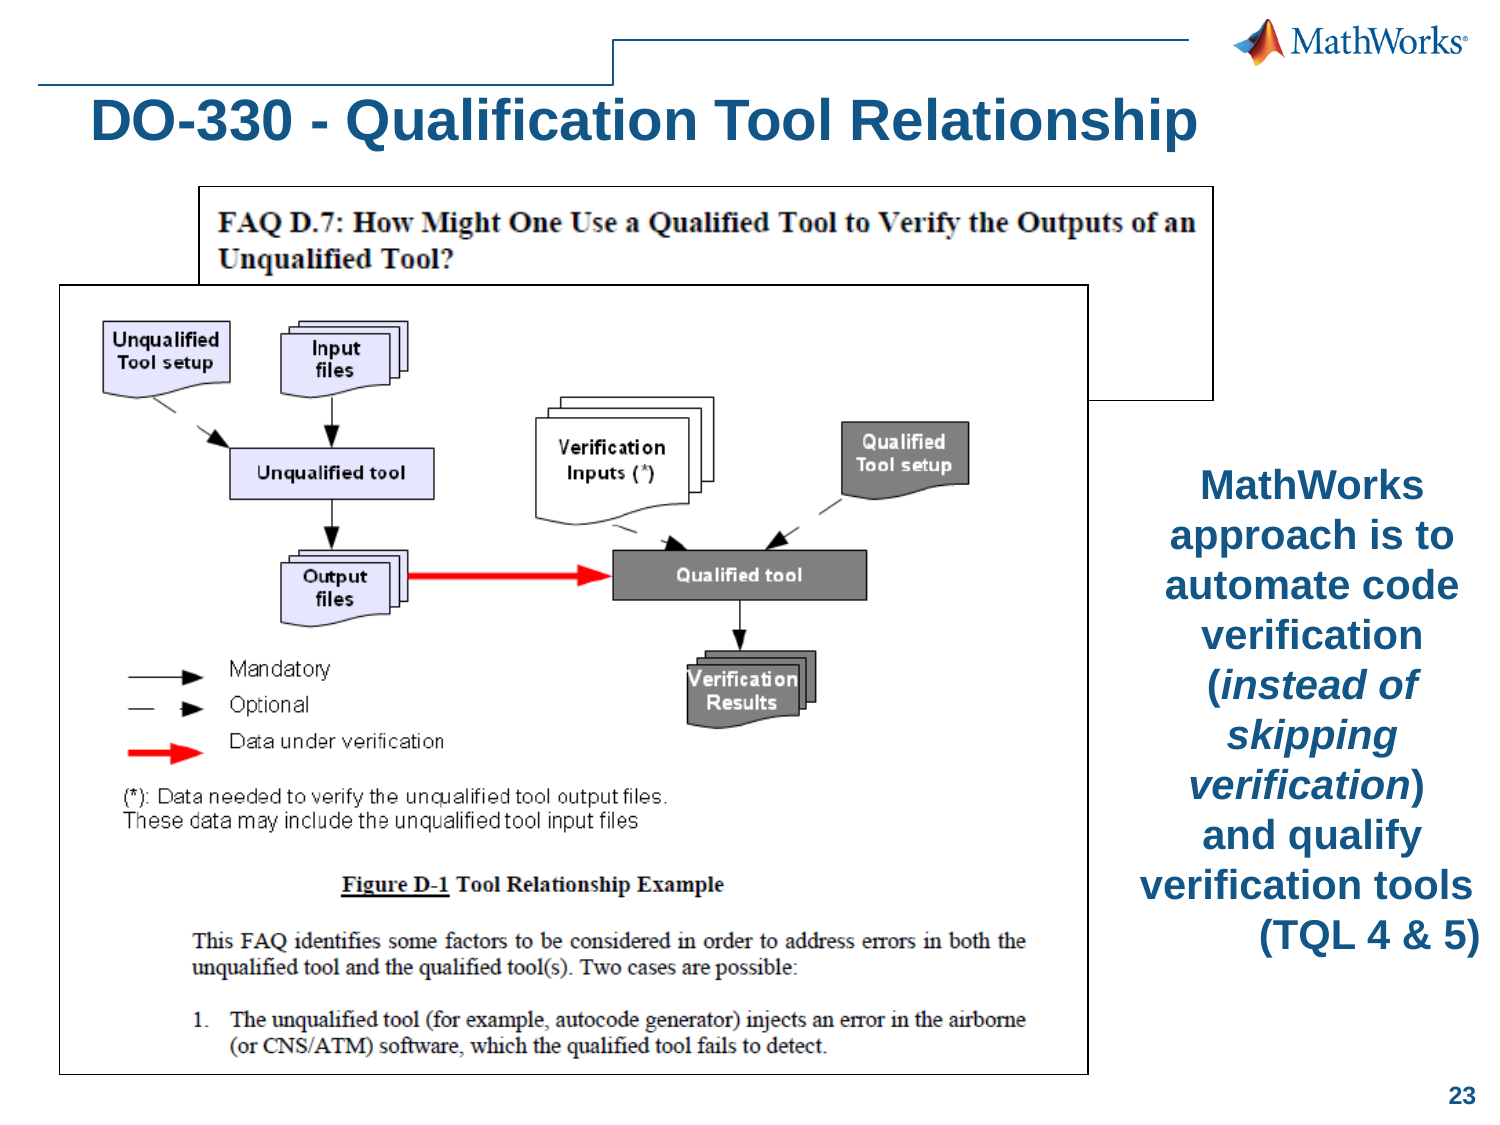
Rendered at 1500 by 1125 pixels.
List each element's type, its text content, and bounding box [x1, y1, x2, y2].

picture [59, 187, 1213, 1075]
text_box MathWorks approach is to automate code verification (instead of skipping verification) and qualify verification tools (TQL 4 & 5) [1124, 450, 1500, 1015]
title DO-330 - Qualification Tool Relationship [75, 75, 1400, 238]
picture [1226, 7, 1483, 78]
